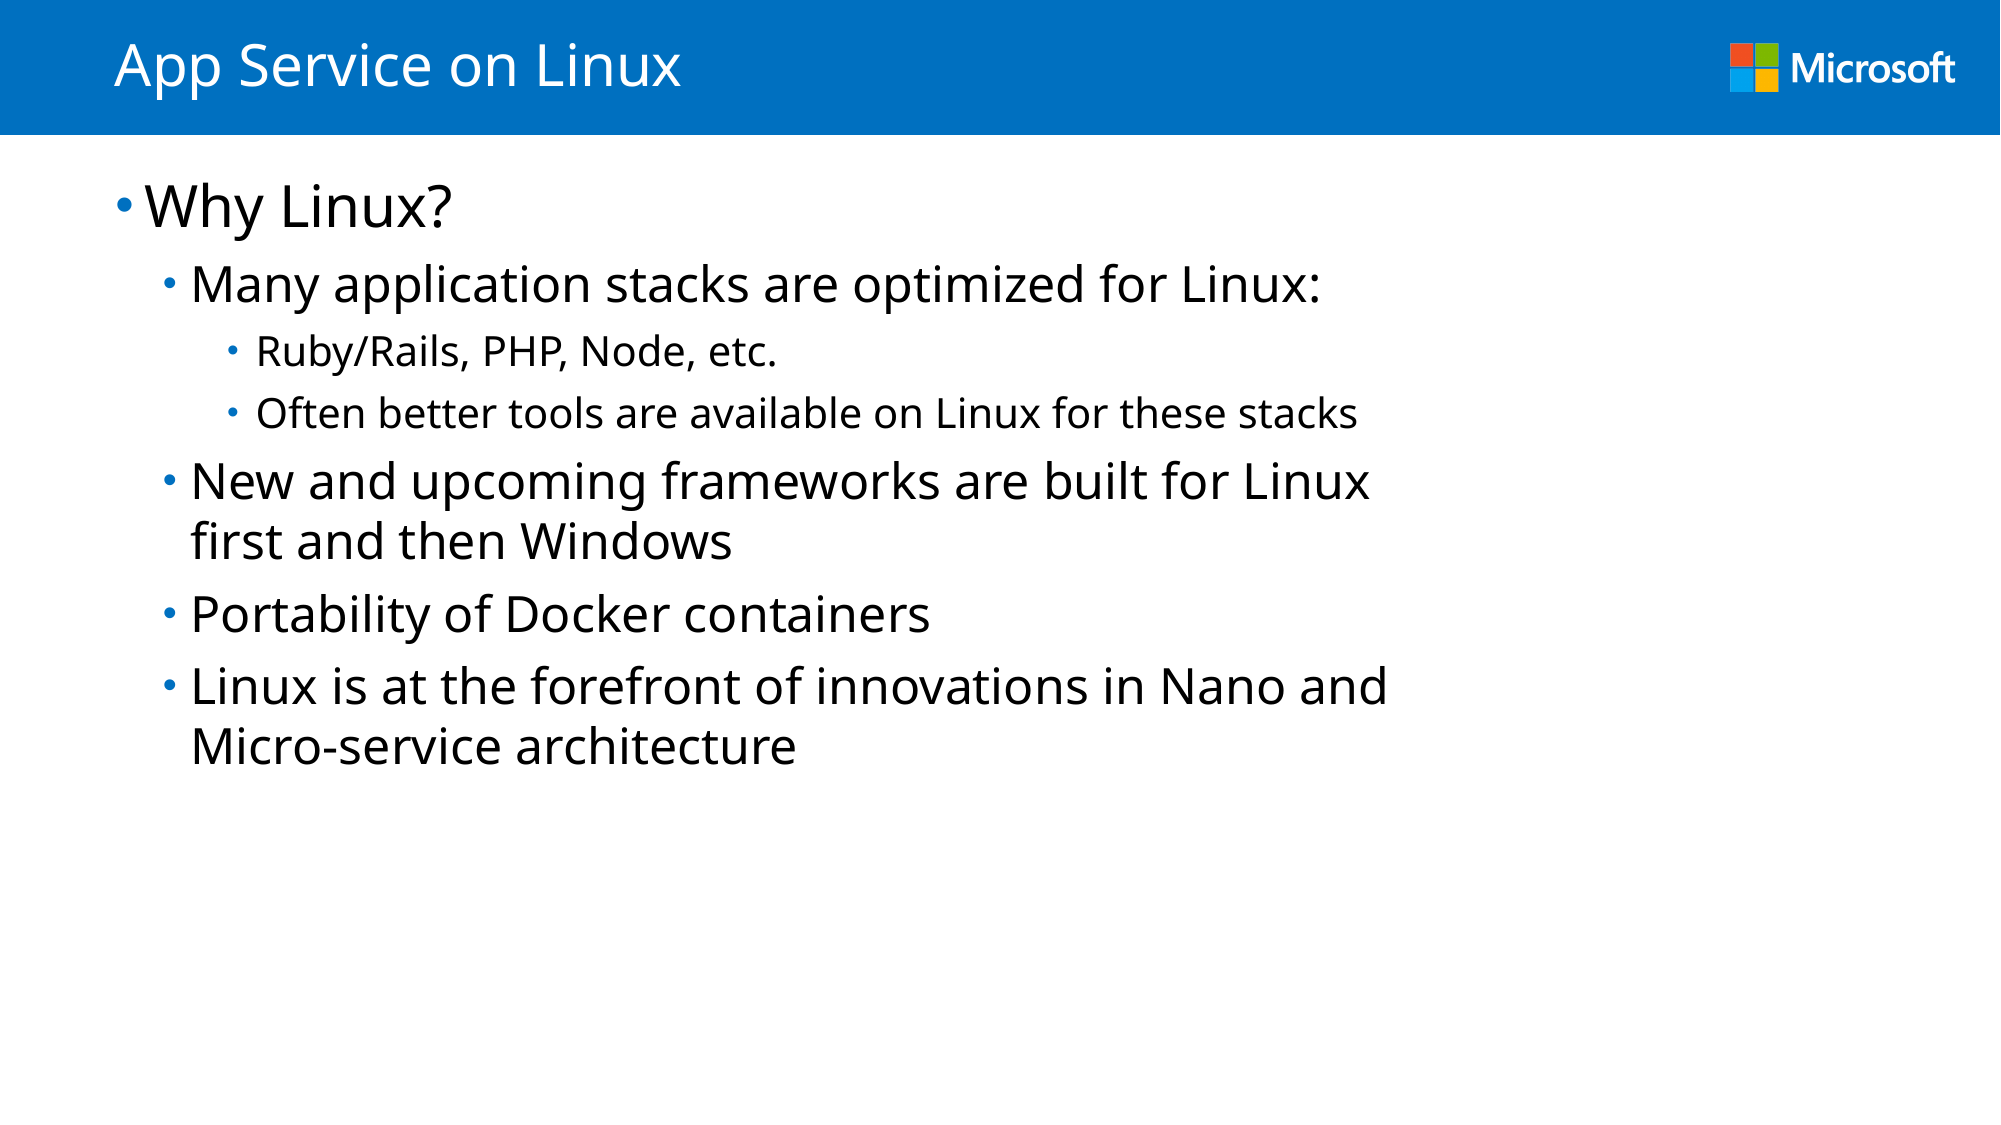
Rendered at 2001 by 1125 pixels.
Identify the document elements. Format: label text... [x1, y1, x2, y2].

title App Service on Linux [99, 0, 1900, 135]
picture [1900, 14, 1986, 121]
text_box Why Linux? Many application stacks are optimized for Linux: Ruby/Rails, PHP, Node, etc. Often better tools are available on Linux for these stacks New and upcoming frameworks are built for Linux first and then Windows Portability of Docker containers Linux is at the forefront of innovations in Nano and Micro-service architecture [100, 162, 1433, 1007]
